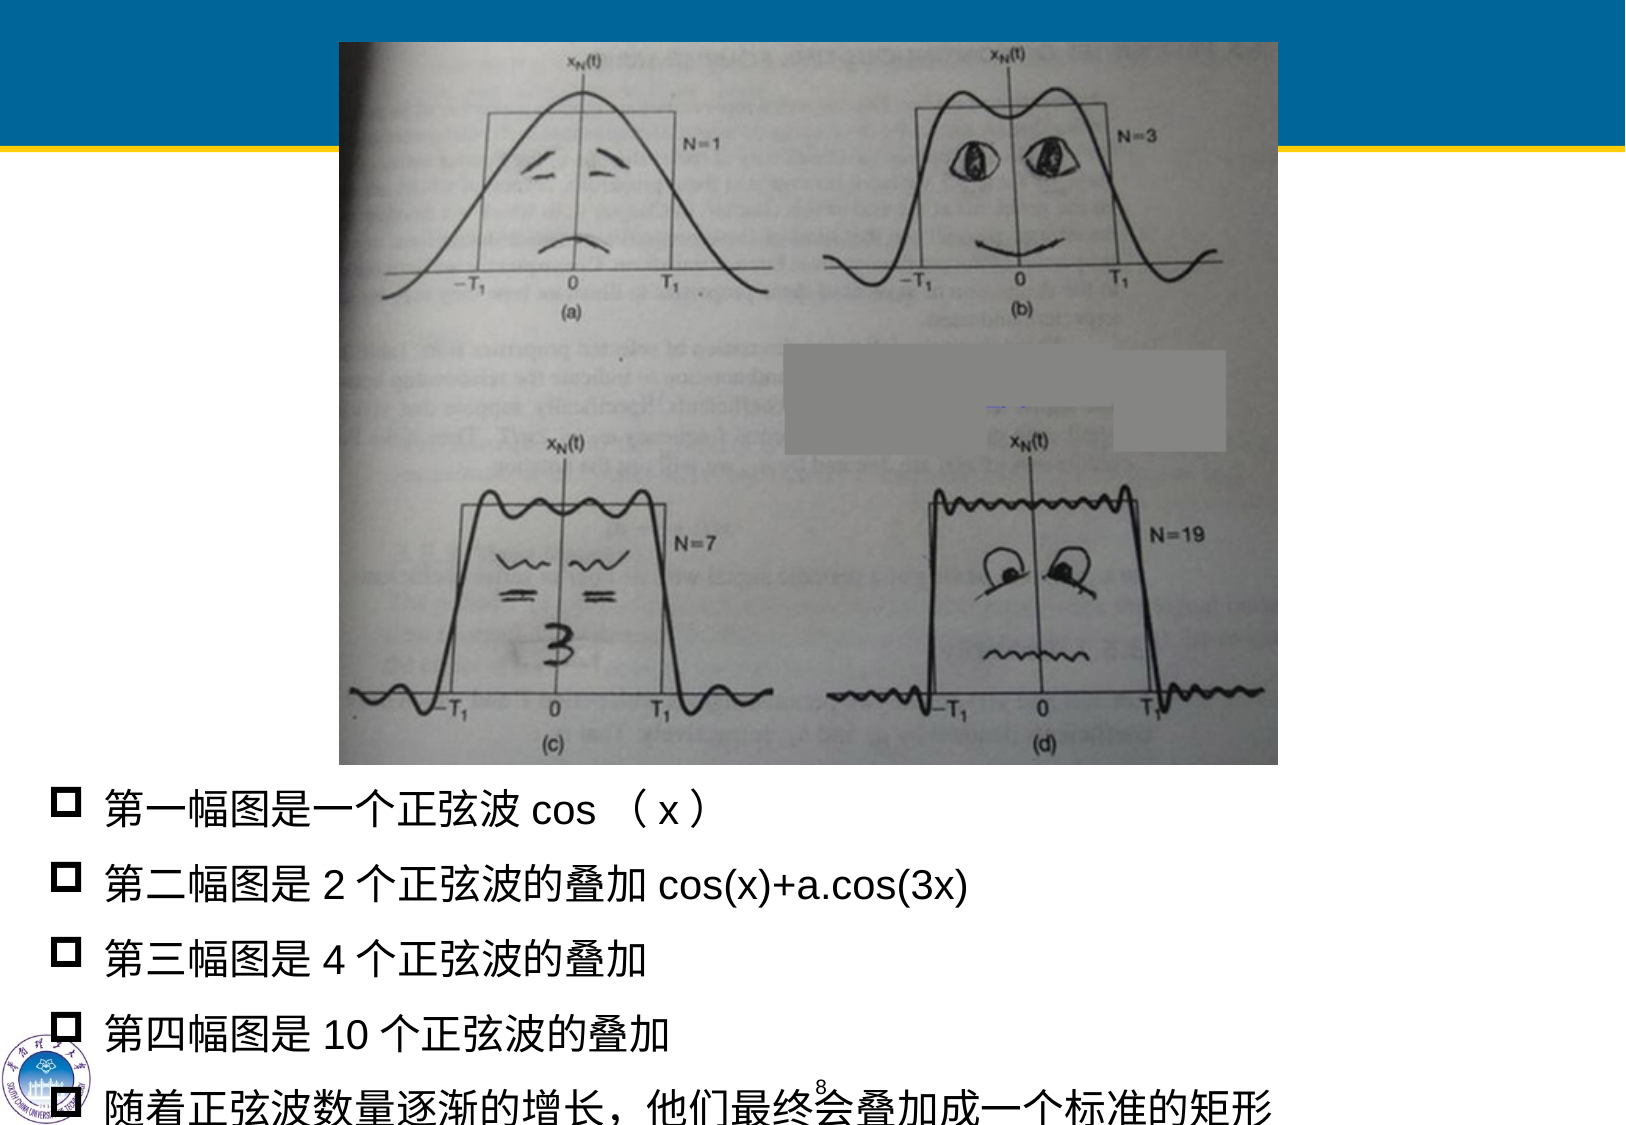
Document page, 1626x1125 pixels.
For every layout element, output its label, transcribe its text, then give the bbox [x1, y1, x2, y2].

picture [0, 1033, 92, 1125]
slide_number 8 [670, 1069, 973, 1107]
list 第一幅图是一个正弦波cos（x） 第二幅图是2个正弦波的叠加cos(x)+a.cos(3x) 第三幅图是4个正弦波的叠加 第四幅图是10个正弦波的叠加 随着正弦波数量逐渐的增长，他们最终会叠加成一个标准的矩形 [32, 762, 1585, 1024]
picture [339, 43, 1278, 765]
